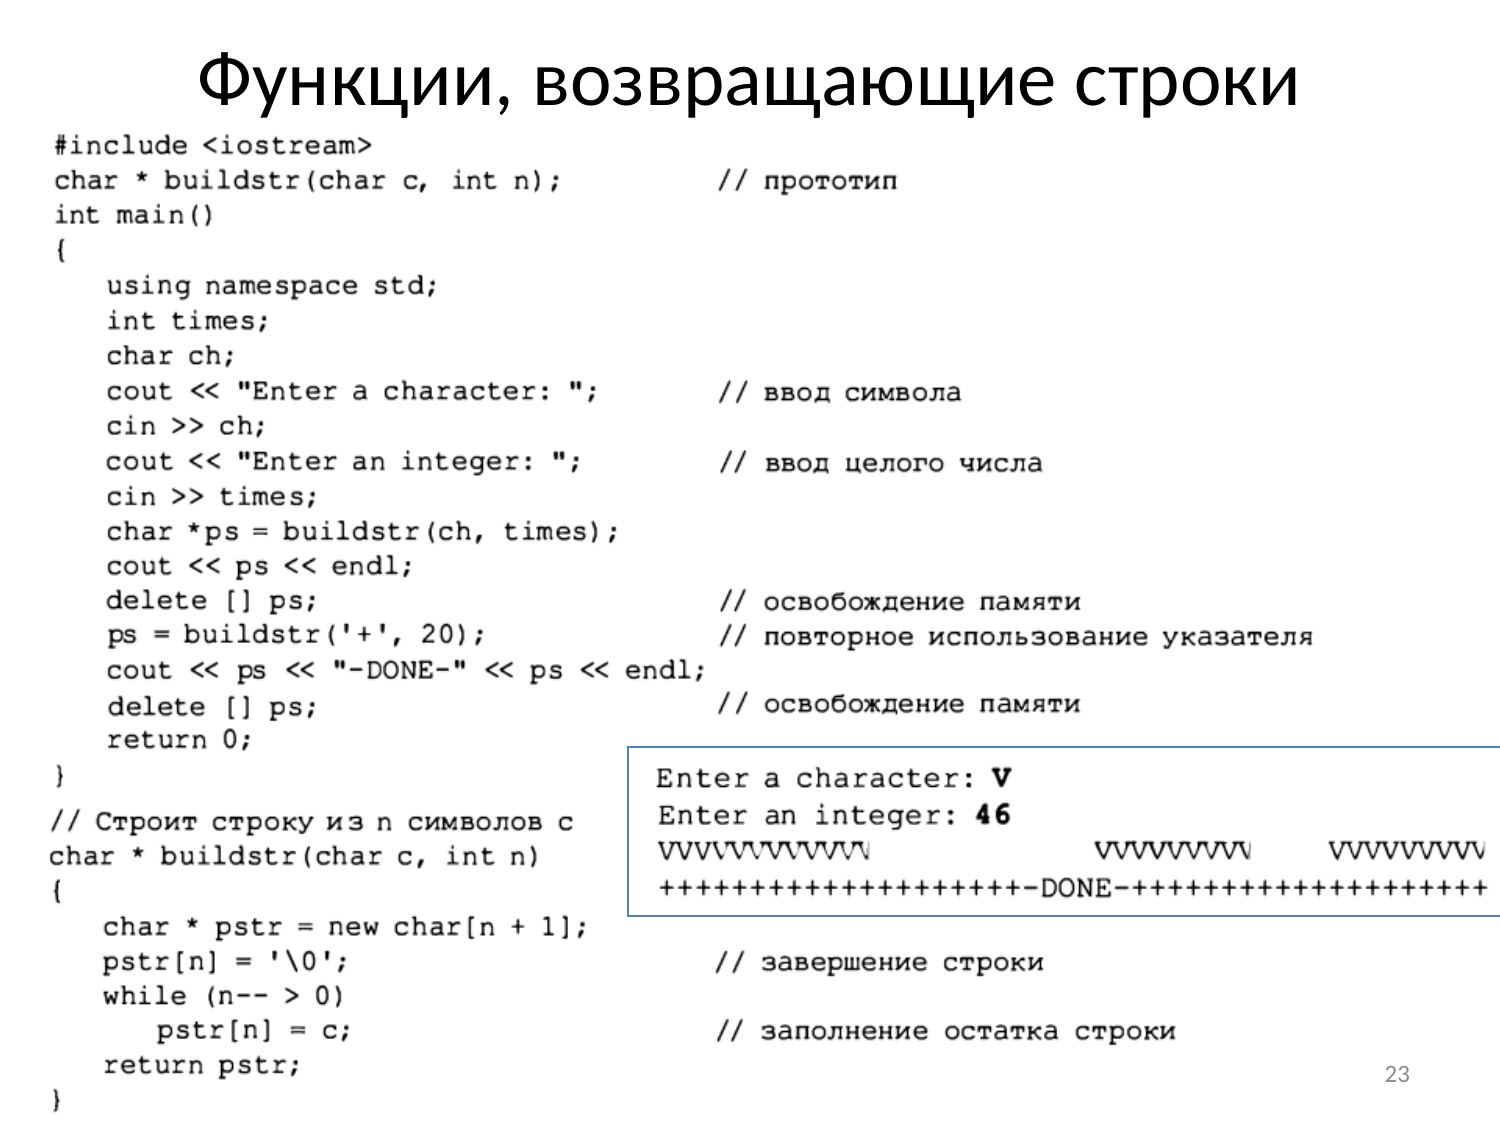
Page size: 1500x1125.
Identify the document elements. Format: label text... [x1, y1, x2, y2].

picture [35, 128, 1500, 1116]
slide_number 23 [1183, 1042, 1425, 1103]
title Функции, возвращающие строки [75, 18, 1425, 129]
